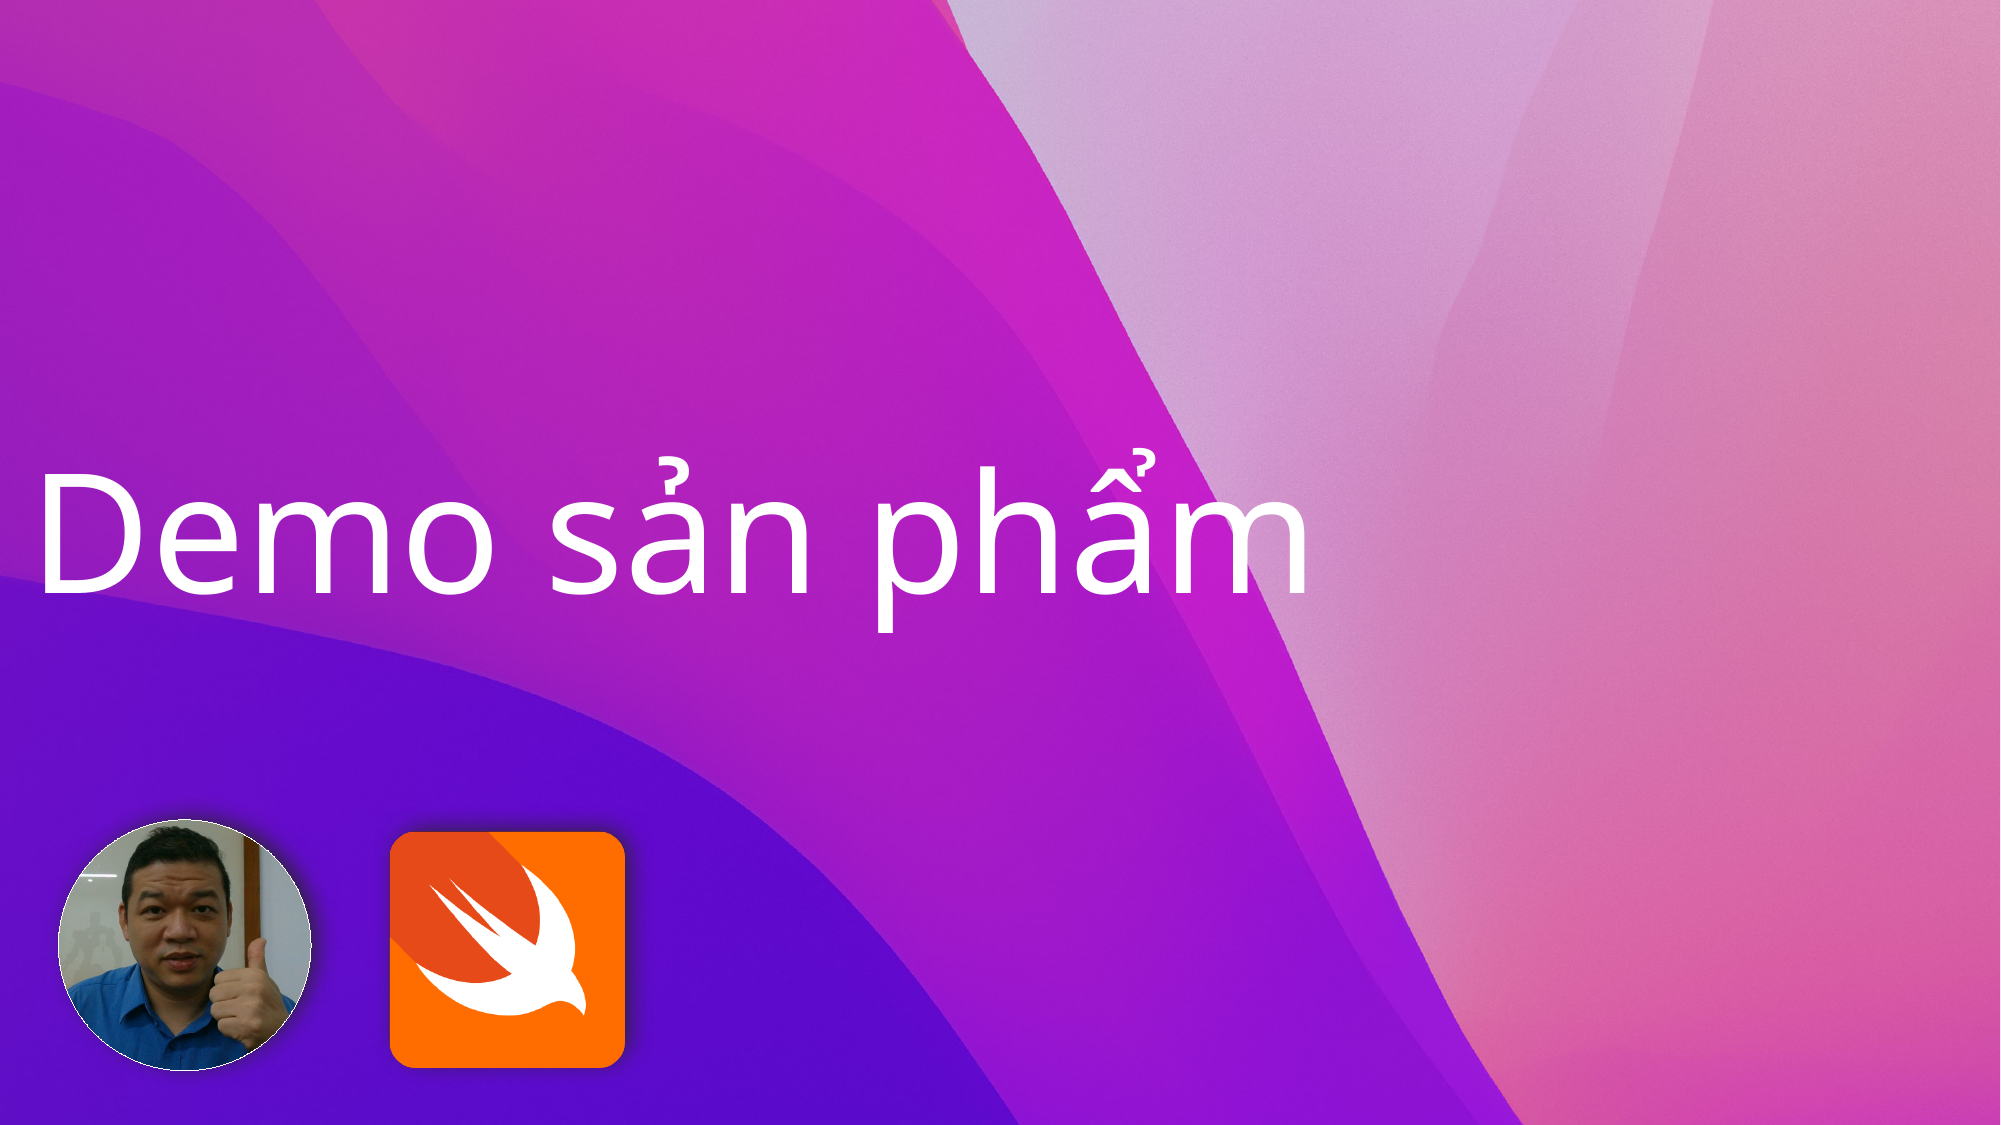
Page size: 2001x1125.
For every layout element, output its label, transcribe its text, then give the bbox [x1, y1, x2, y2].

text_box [58, 793, 664, 1106]
picture [0, 0, 2001, 1125]
text_box Demo sản phẩm [14, 419, 1506, 635]
